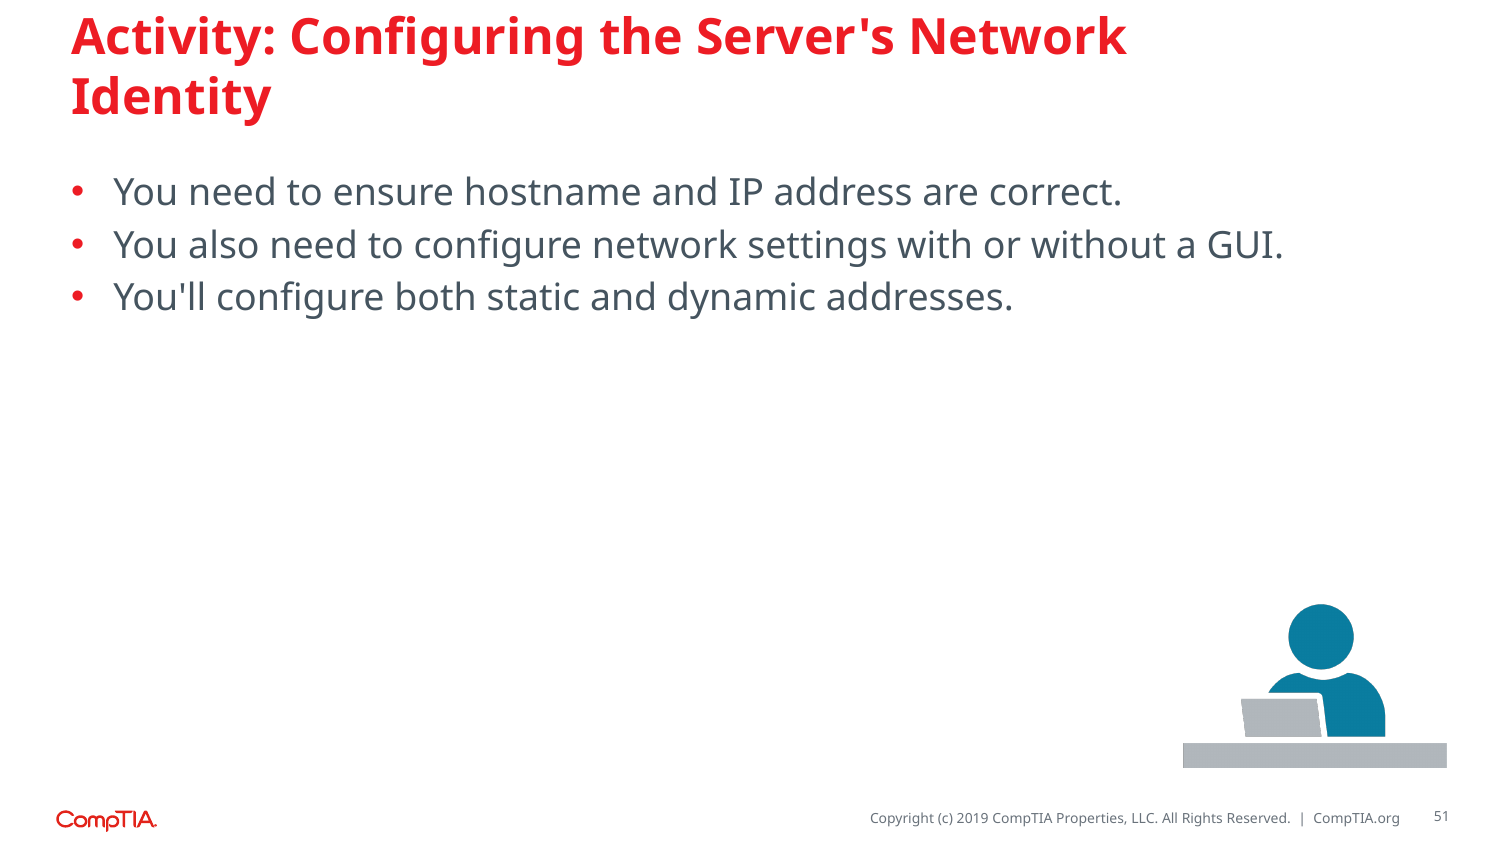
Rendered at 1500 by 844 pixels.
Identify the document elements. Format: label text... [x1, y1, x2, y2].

list You need to ensure hostname and IP address are correct. You also need to configure network settings with or without a GUI. You'll configure both static and dynamic addresses. [56, 160, 1444, 768]
slide_number 51 [1407, 800, 1450, 835]
title Activity: Configuring the Server's Network Identity [56, 12, 1350, 117]
